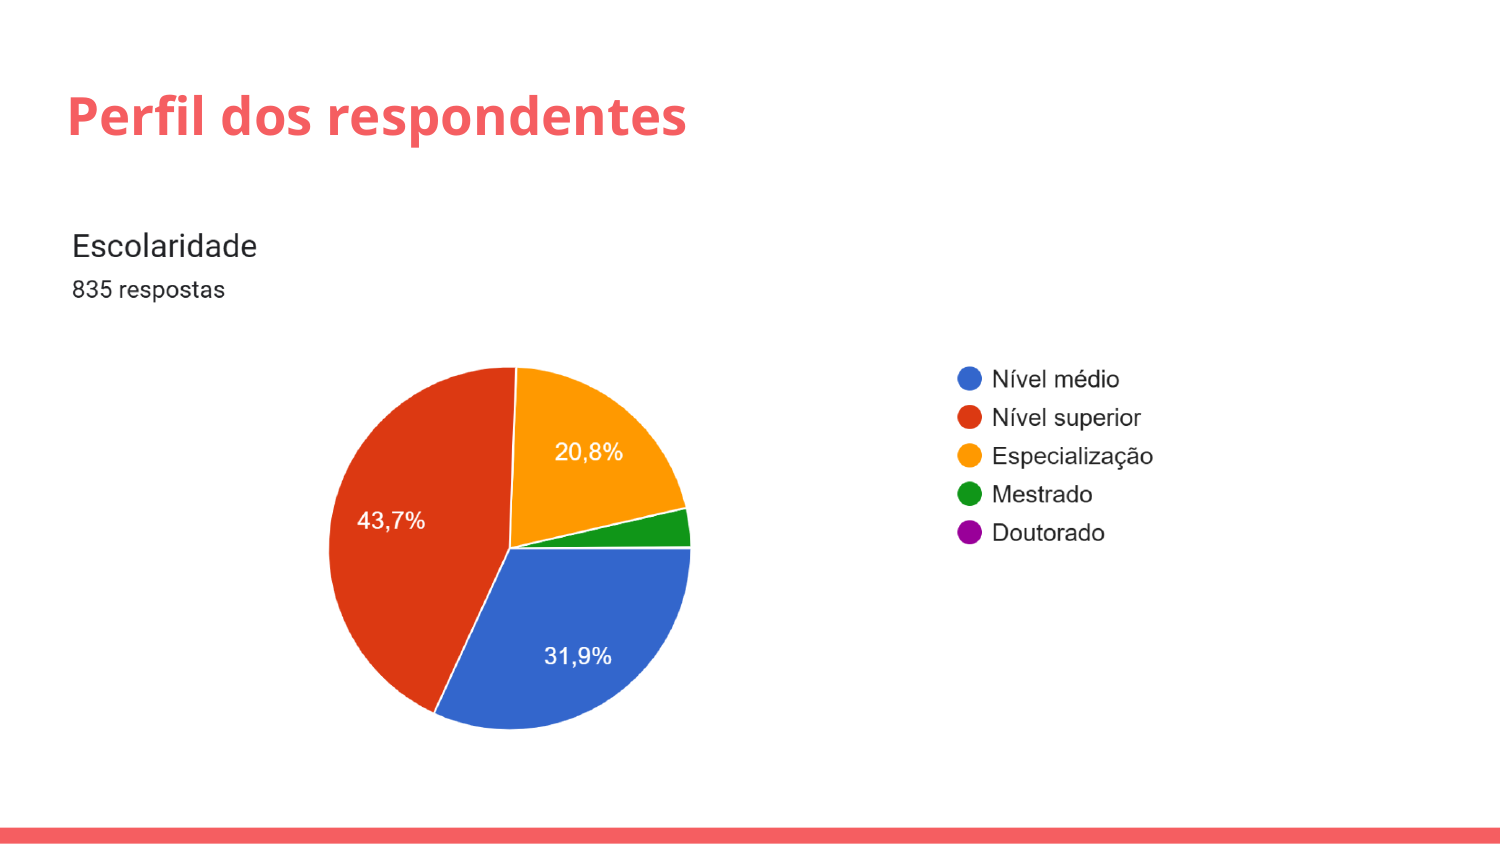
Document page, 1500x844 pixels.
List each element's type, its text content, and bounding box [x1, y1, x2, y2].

title Perfil dos respondentes [51, 64, 1449, 167]
picture [22, 176, 1500, 799]
